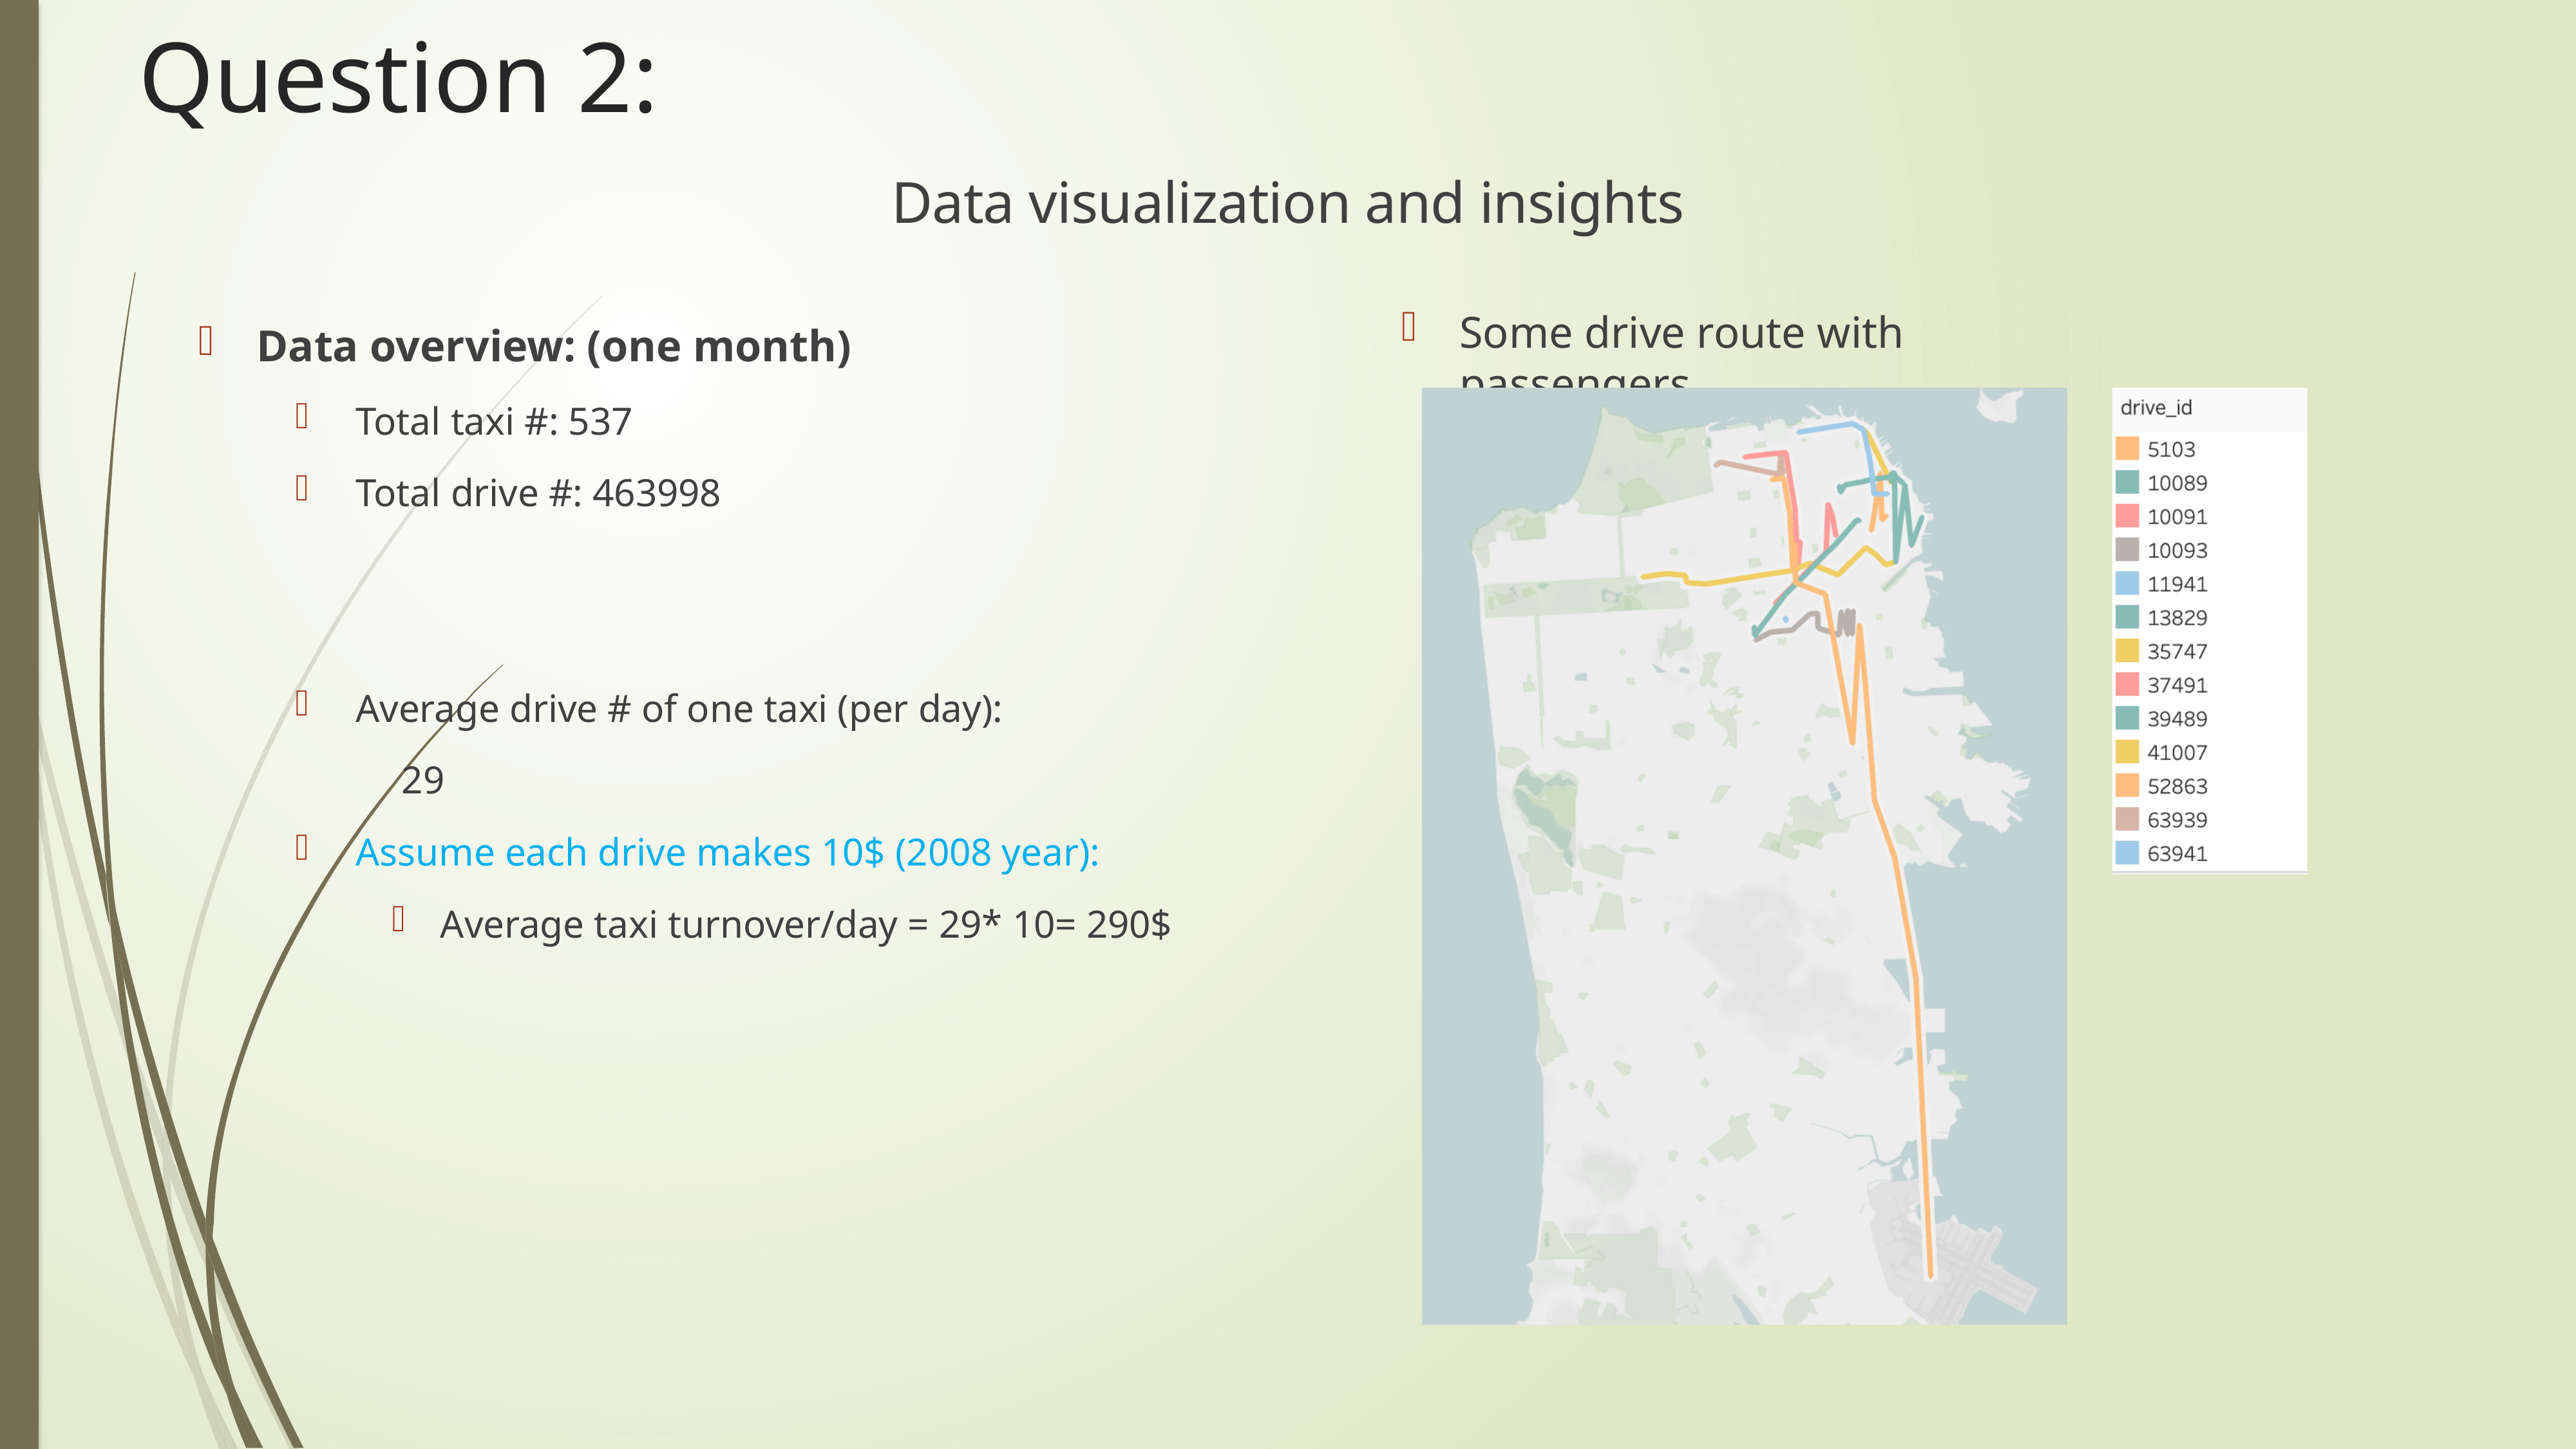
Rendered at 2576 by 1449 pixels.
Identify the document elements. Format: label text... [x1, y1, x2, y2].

picture [1421, 388, 2067, 1325]
list Data visualization and insights [129, 162, 2447, 250]
title Question 2: [129, 11, 2447, 162]
list Some drive route with passengers [1392, 300, 2149, 388]
picture [2112, 388, 2308, 875]
